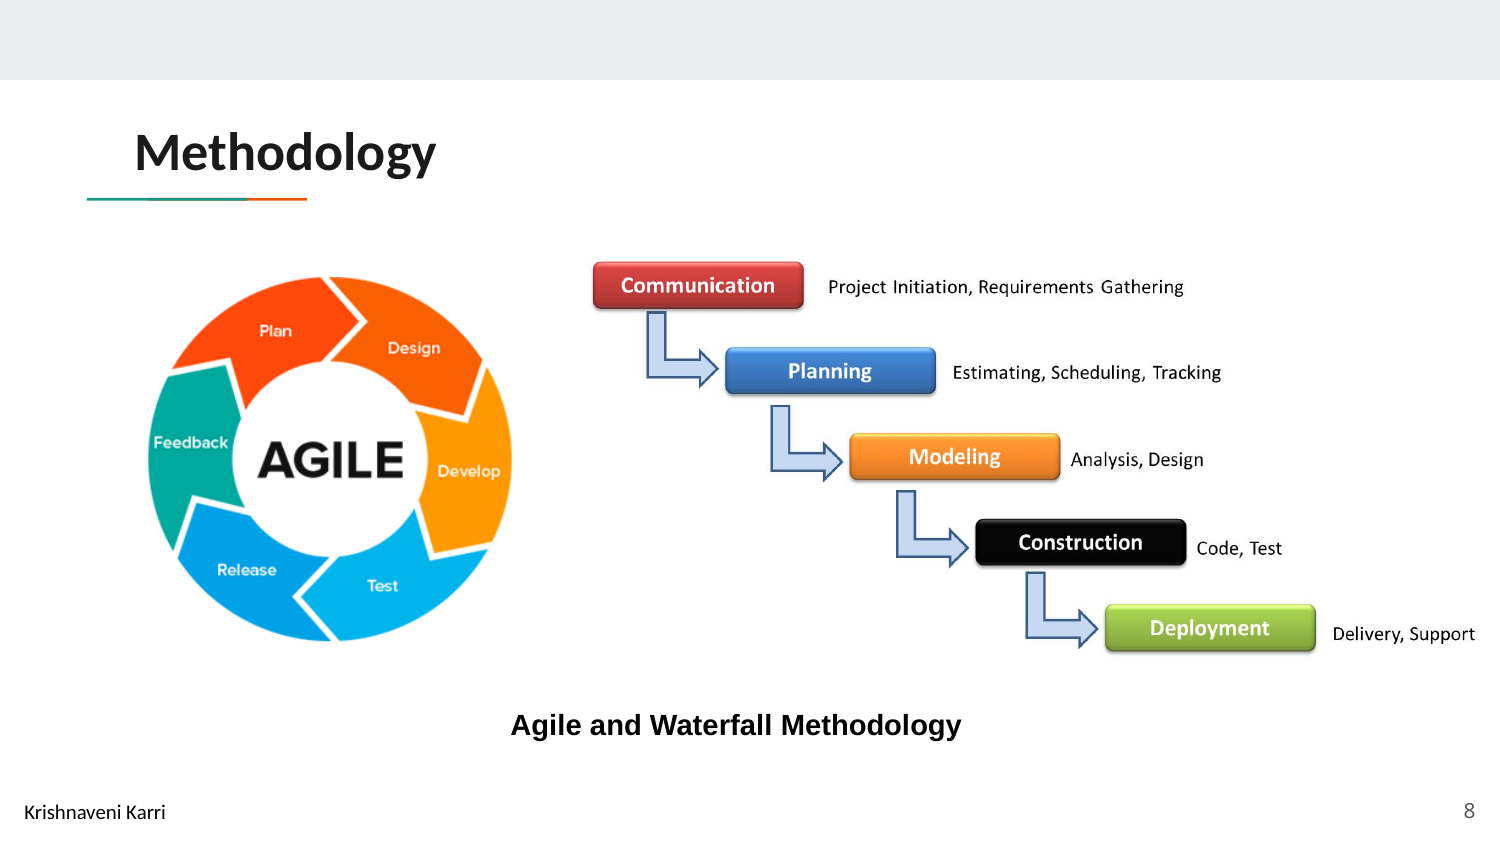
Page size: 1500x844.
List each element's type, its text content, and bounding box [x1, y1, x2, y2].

picture [587, 257, 1488, 680]
picture [115, 266, 550, 655]
slide_number 8 [1400, 779, 1491, 844]
text_box Agile and Waterfall Methodology [495, 679, 1005, 768]
text_box Krishnaveni Karri [9, 791, 367, 831]
title Methodology [119, 101, 1381, 189]
